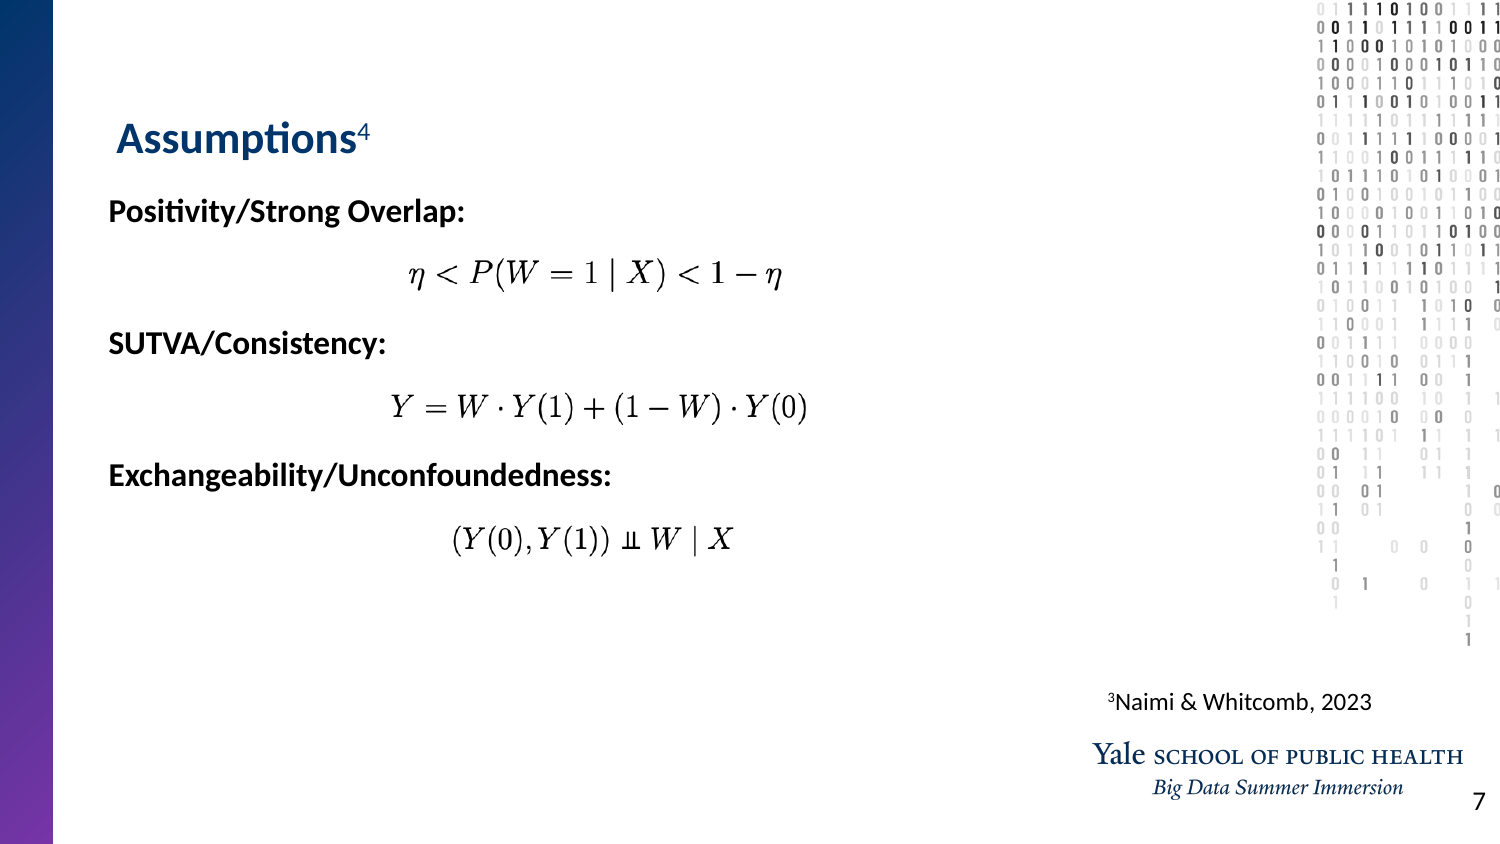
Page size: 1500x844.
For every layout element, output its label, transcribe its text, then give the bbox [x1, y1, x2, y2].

list Positivity/Strong Overlap: SUTVA/Consistency: Exchangeability/Unconfoundedness: [101, 185, 1264, 729]
slide_number ‹#› [1403, 779, 1494, 844]
picture [366, 385, 821, 427]
title Assumptions4 [108, 73, 784, 167]
picture [1092, 741, 1463, 800]
picture [1310, 0, 1500, 670]
text_box 3Naimi & Whitcomb, 2023 [1092, 670, 1500, 731]
picture [372, 249, 814, 295]
picture [413, 518, 774, 563]
